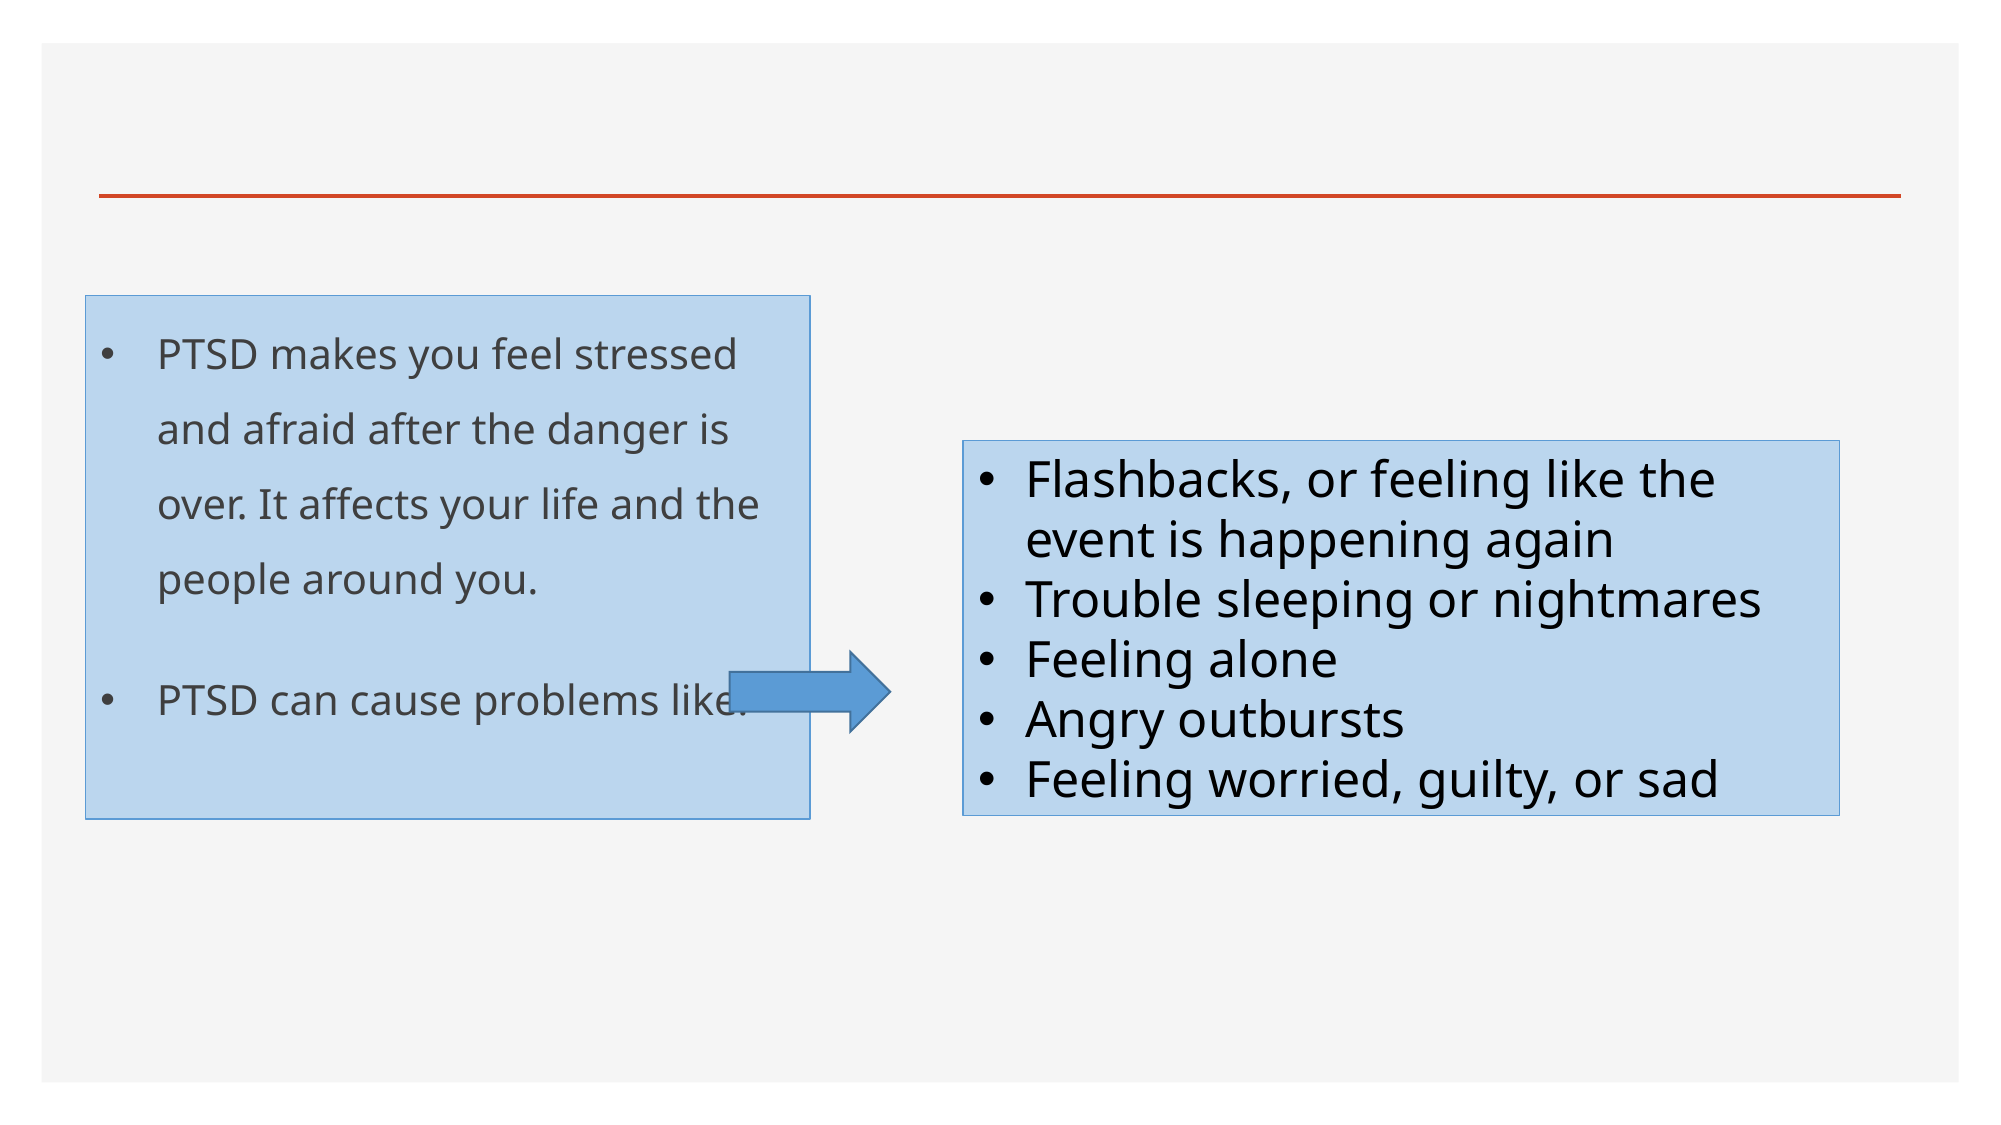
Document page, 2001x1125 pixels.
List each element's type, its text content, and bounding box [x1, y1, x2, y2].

text_box [729, 652, 891, 732]
list PTSD makes you feel stressed and afraid after the danger is over. It affects your life and the people around you. PTSD can cause problems like: [85, 295, 810, 820]
text_box Flashbacks, or feeling like the event is happening again Trouble sleeping or nightmares Feeling alone Angry outbursts Feeling worried, guilty, or sad [963, 440, 1840, 816]
